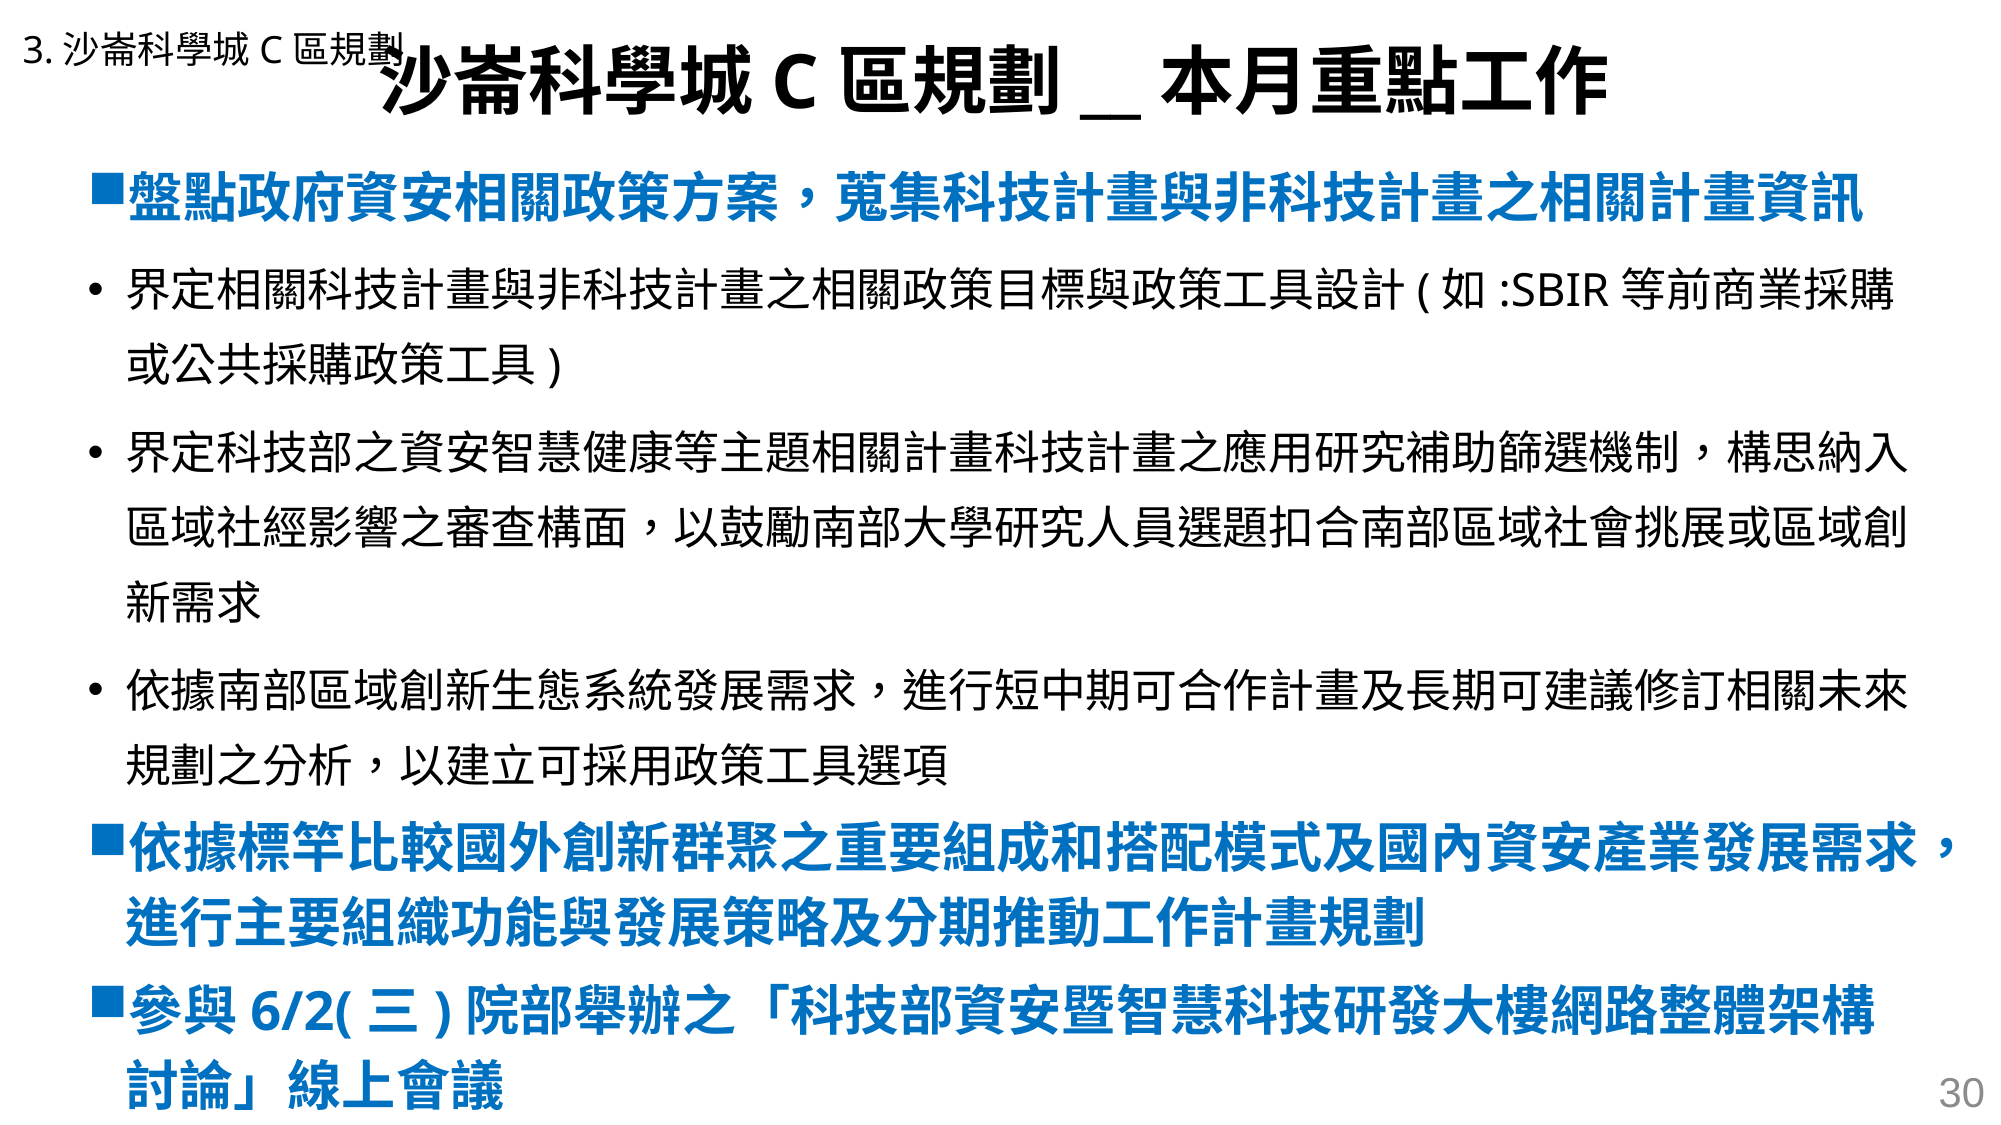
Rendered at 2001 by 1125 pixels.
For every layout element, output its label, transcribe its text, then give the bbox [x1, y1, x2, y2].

slide_number 30 [1533, 1061, 2000, 1122]
title 沙崙科學城C區規劃__本月重點工作 [161, 0, 1827, 146]
text_box 3.沙崙科學城C區規劃 [7, 19, 481, 79]
list 盤點政府資安相關政策方案，蒐集科技計畫與非科技計畫之相關計畫資訊 界定相關科技計畫與非科技計畫之相關政策目標與政策工具設計(如:SBIR等前商業採購或公共採購政策工具) 界定科技部之資安智慧健康等主題相關計畫科技計畫之應用研究補助篩選機制，構思納入區域社經影響之審查構面，以鼓勵南部大學研究人員選題扣合南部區域社會挑展或區域創新需求 依據南部區域創新生態系統發展需求，進行短中期可合作計畫及長期可建議修訂相關未來規劃之分析，以建立可採用政策工具選項 依據標竿比較國外創新群聚之重要組成和搭配模式及國內資安產業發展需求，進行主要組織功能與發展策略及分期推動工作計畫規劃 參與6/2(三)院部舉辦之「科技部資安暨智慧科技研發大樓網路整體架構討論」線上會議 [72, 146, 1942, 956]
